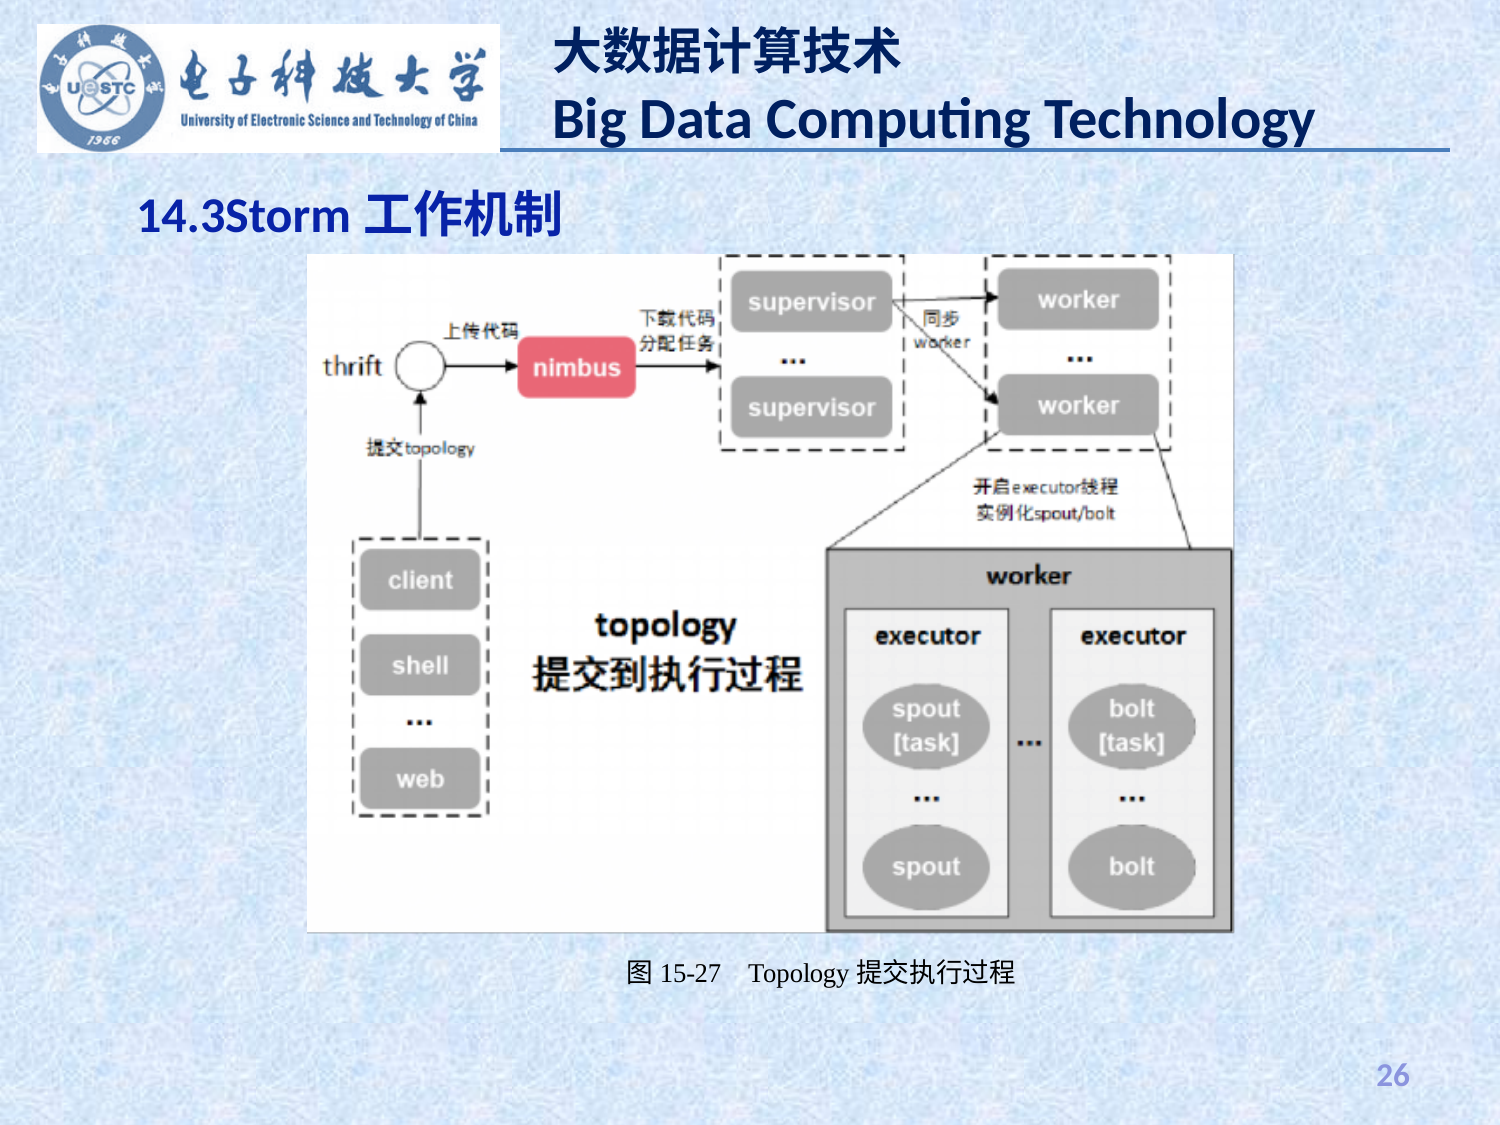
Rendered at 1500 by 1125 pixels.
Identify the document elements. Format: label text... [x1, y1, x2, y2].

picture [0, 0, 1500, 1125]
text_box 大数据计算技术 Big Data Computing Technology [537, 12, 1450, 149]
text_box 14.3Storm工作机制 [121, 175, 1422, 250]
slide_number 26 [1074, 1042, 1425, 1103]
